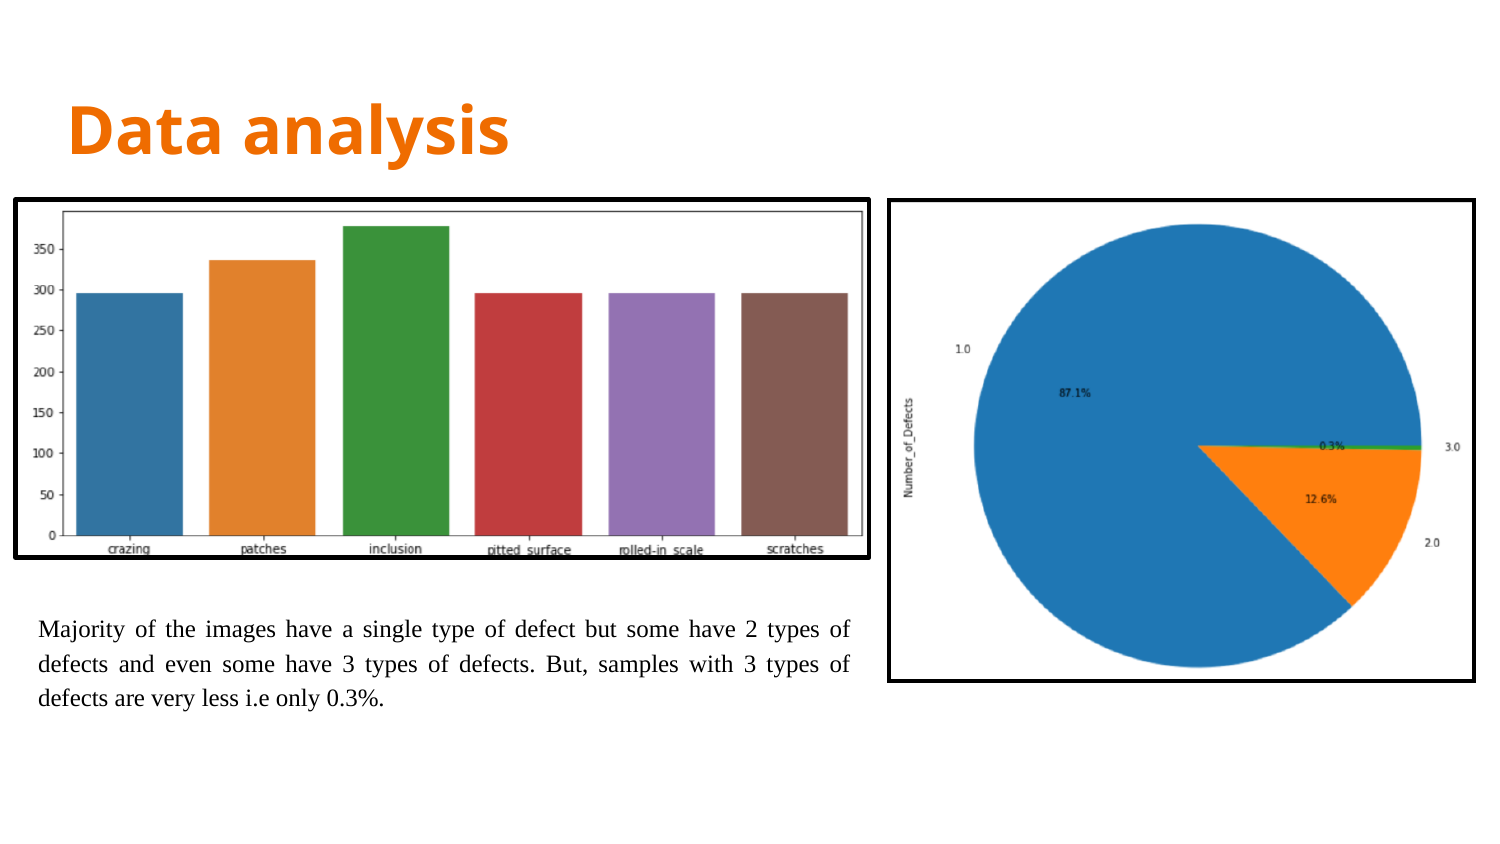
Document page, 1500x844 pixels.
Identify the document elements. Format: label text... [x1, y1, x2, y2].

picture [890, 201, 1473, 679]
title Data analysis [51, 72, 1449, 189]
picture [17, 201, 867, 556]
text_box Majority of the images have a single type of defect but some have 2 types of defects and even some have 3 types of defects. But, samples with 3 types of defects are very less i.e only 0.3%. [23, 593, 867, 727]
